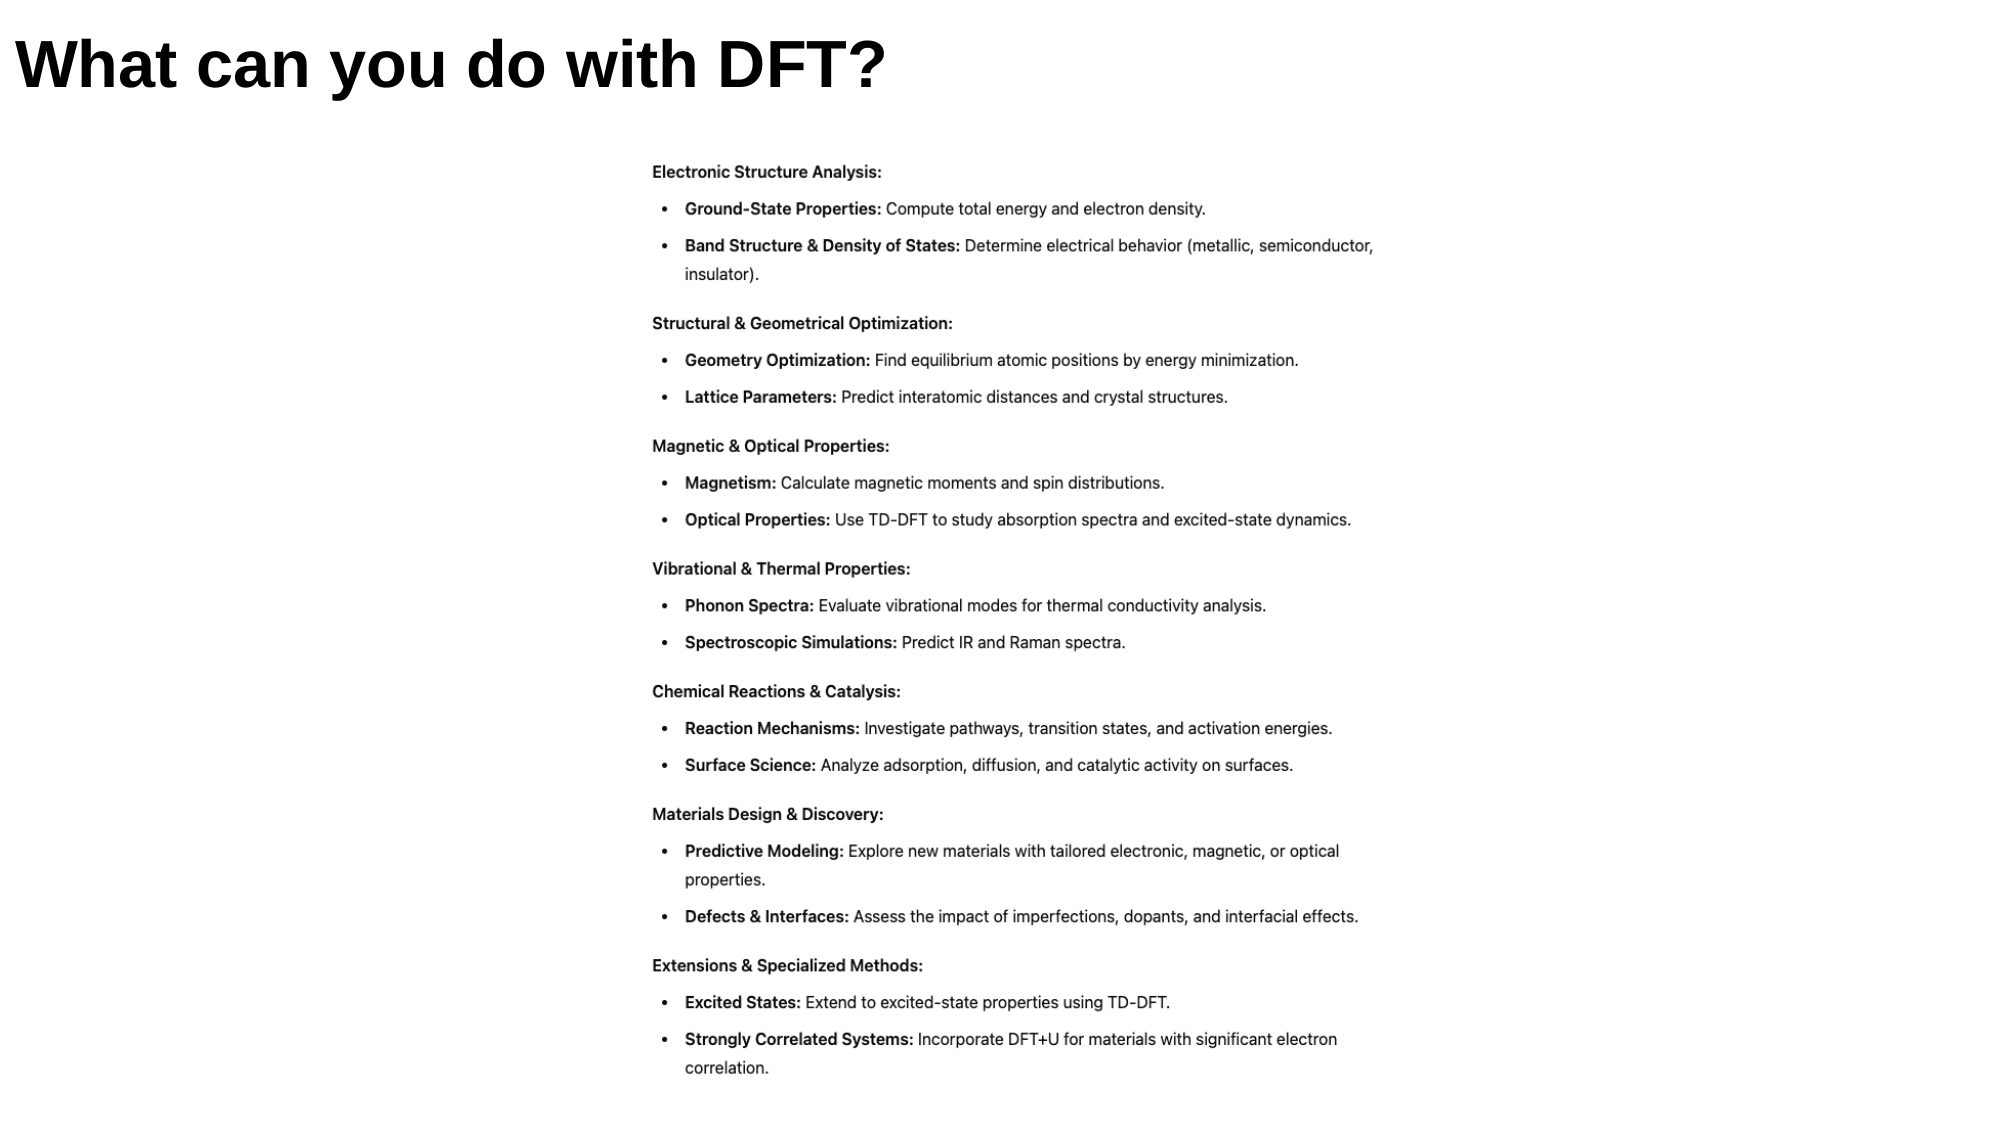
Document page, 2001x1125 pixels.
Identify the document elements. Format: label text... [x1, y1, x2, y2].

picture [618, 143, 1382, 1089]
title What can you do with DFT? [0, 0, 2000, 132]
